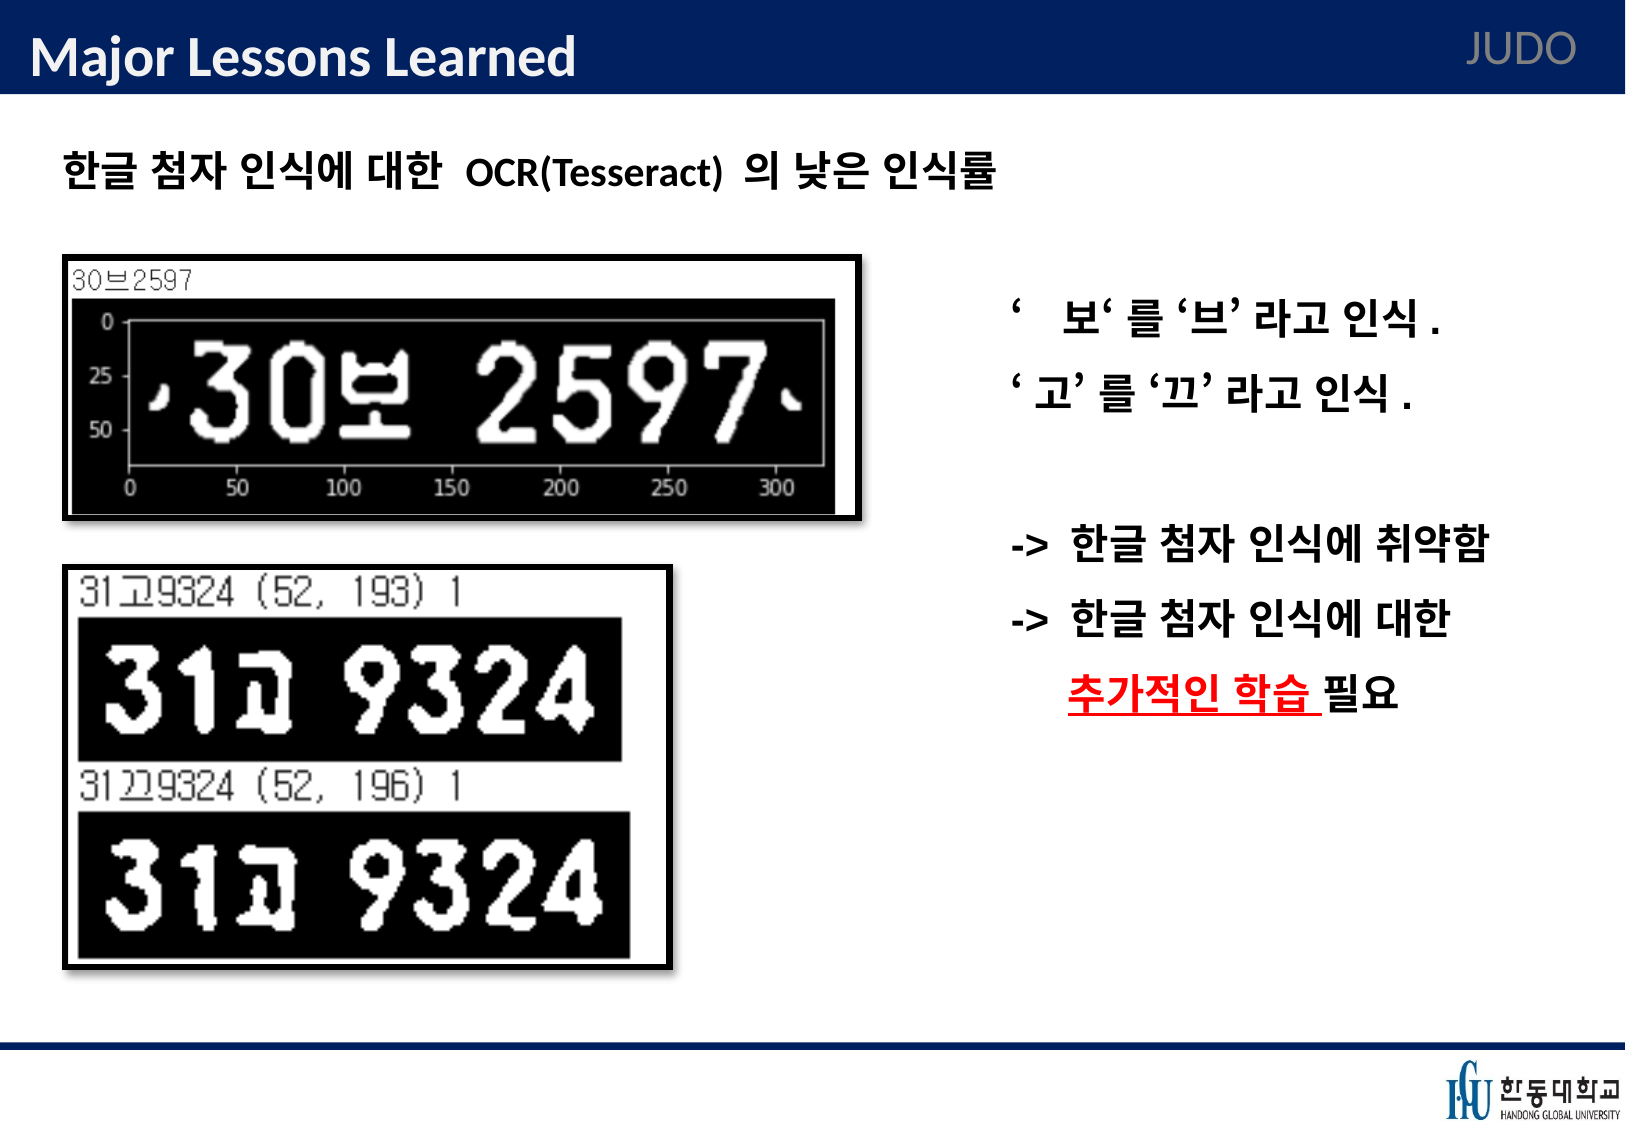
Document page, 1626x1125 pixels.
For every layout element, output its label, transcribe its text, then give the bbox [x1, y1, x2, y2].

picture [67, 260, 856, 516]
text_box 한글 첨자 인식에 대한 OCR(Tesseract) 의 낮은 인식률 [47, 137, 1510, 202]
picture [67, 569, 667, 965]
picture [1440, 1055, 1625, 1125]
title Major Lessons Learned [14, 0, 1611, 96]
text_box ‘보‘ 를 ‘브’ 라고 인식. ‘고’ 를 ‘끄’ 라고 인식. -> 한글 첨자 인식에 취약함 -> 한글 첨자 인식에 대한 추가적인 학습 필요 [996, 260, 1552, 726]
